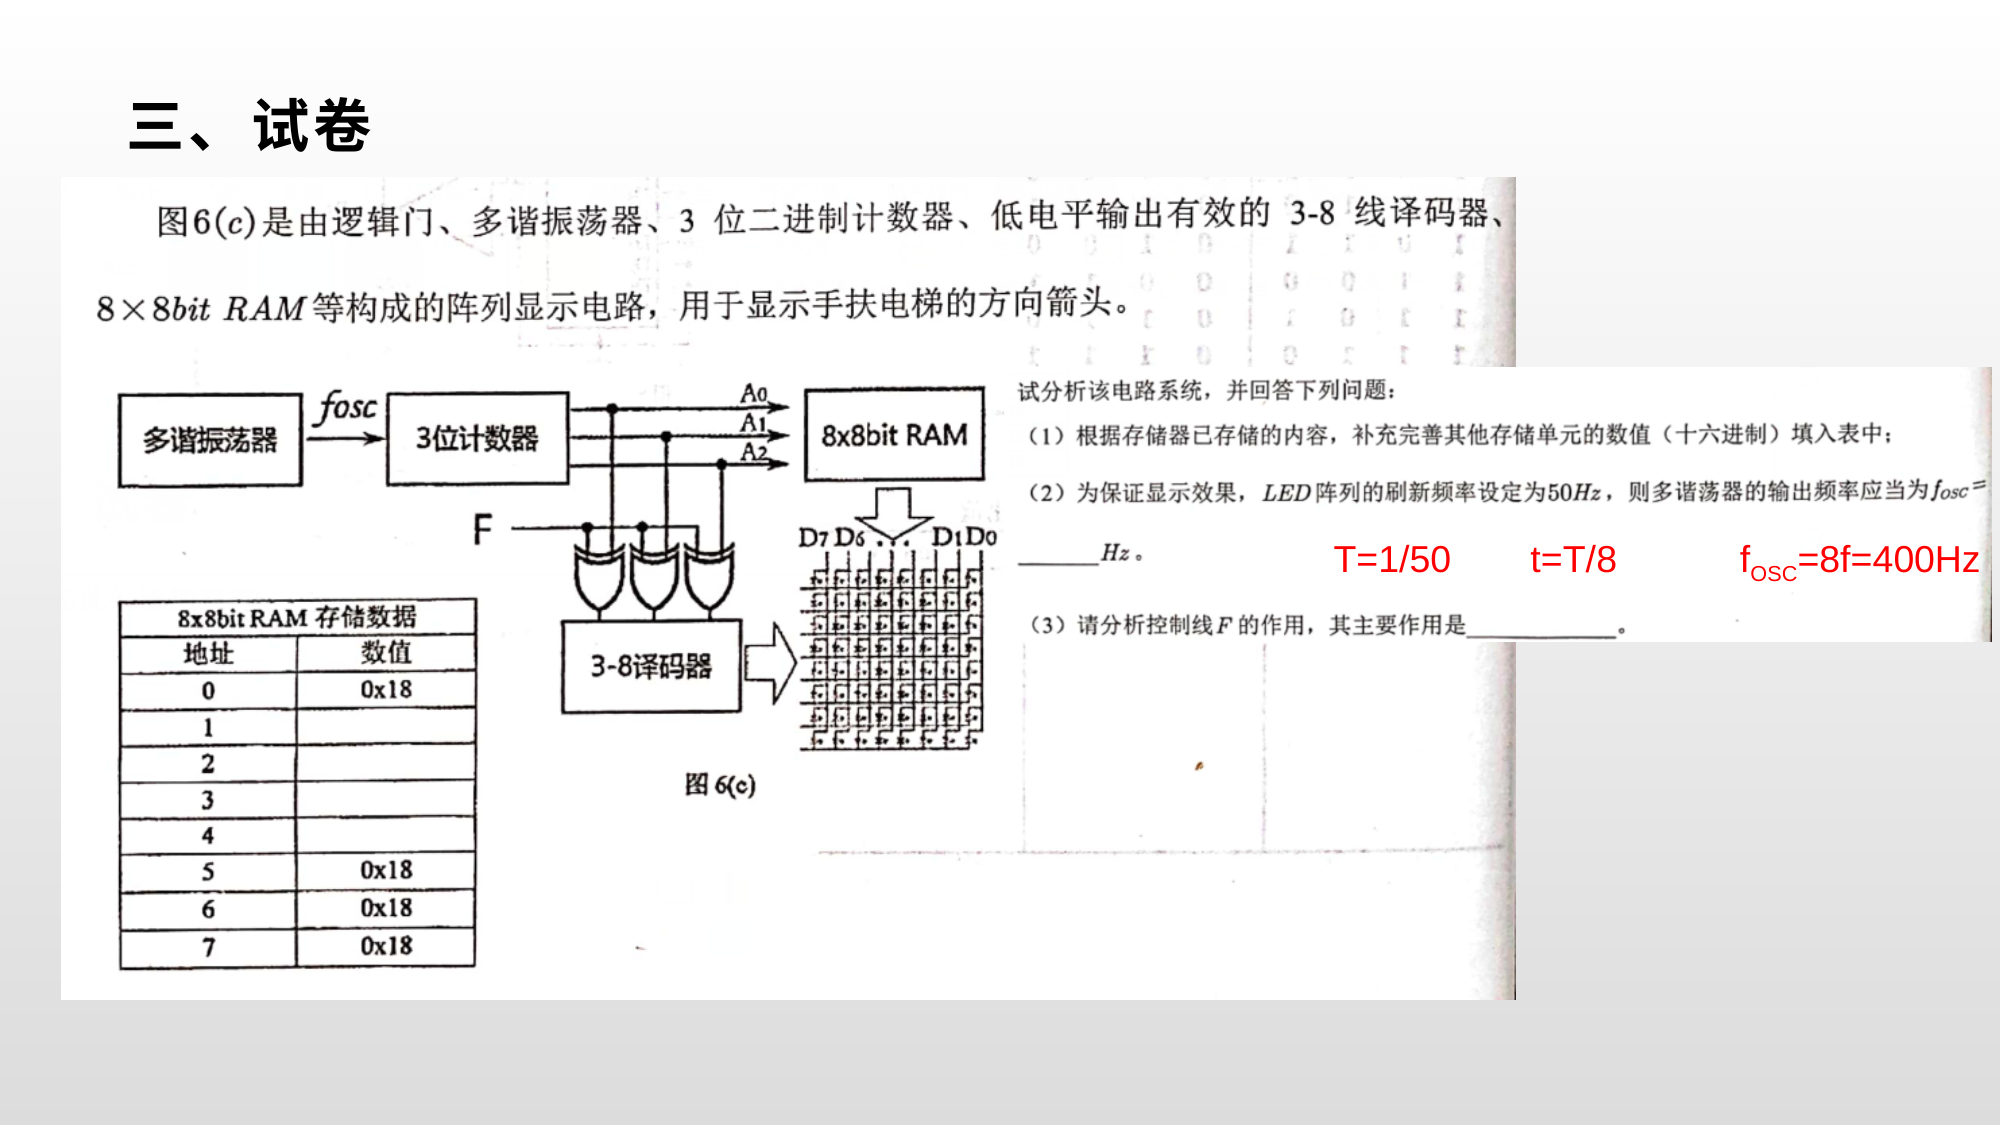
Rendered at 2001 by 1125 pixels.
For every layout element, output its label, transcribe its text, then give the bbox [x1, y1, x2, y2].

text_box fOSC=8f=400Hz [1992, 527, 1996, 594]
picture [61, 177, 1992, 1000]
title 三、试卷 [109, 70, 1891, 178]
